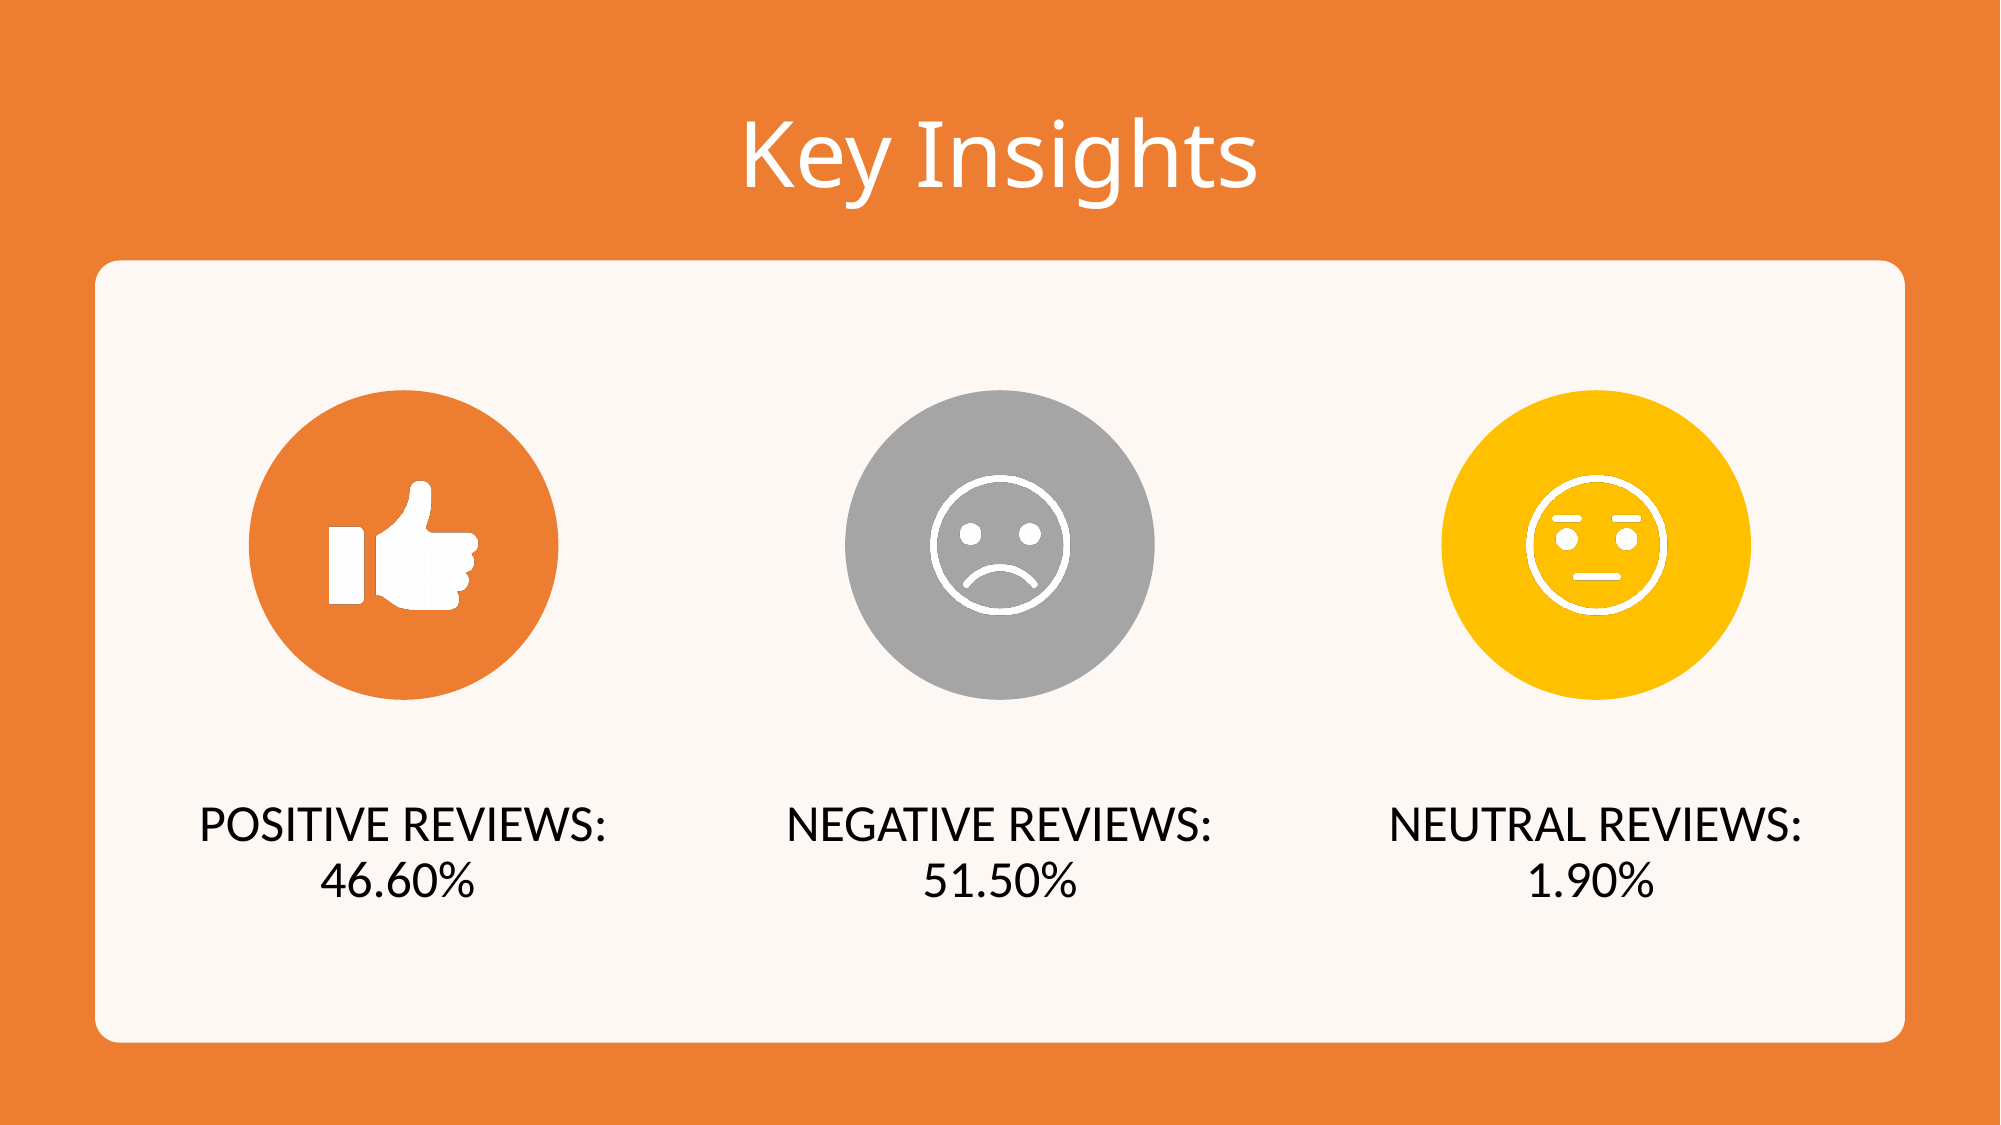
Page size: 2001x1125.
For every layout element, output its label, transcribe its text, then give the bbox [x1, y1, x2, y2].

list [137, 295, 1863, 1010]
text_box [94, 259, 1906, 1044]
title Key Insights [137, 75, 1863, 241]
text_box [0, 0, 2000, 1125]
